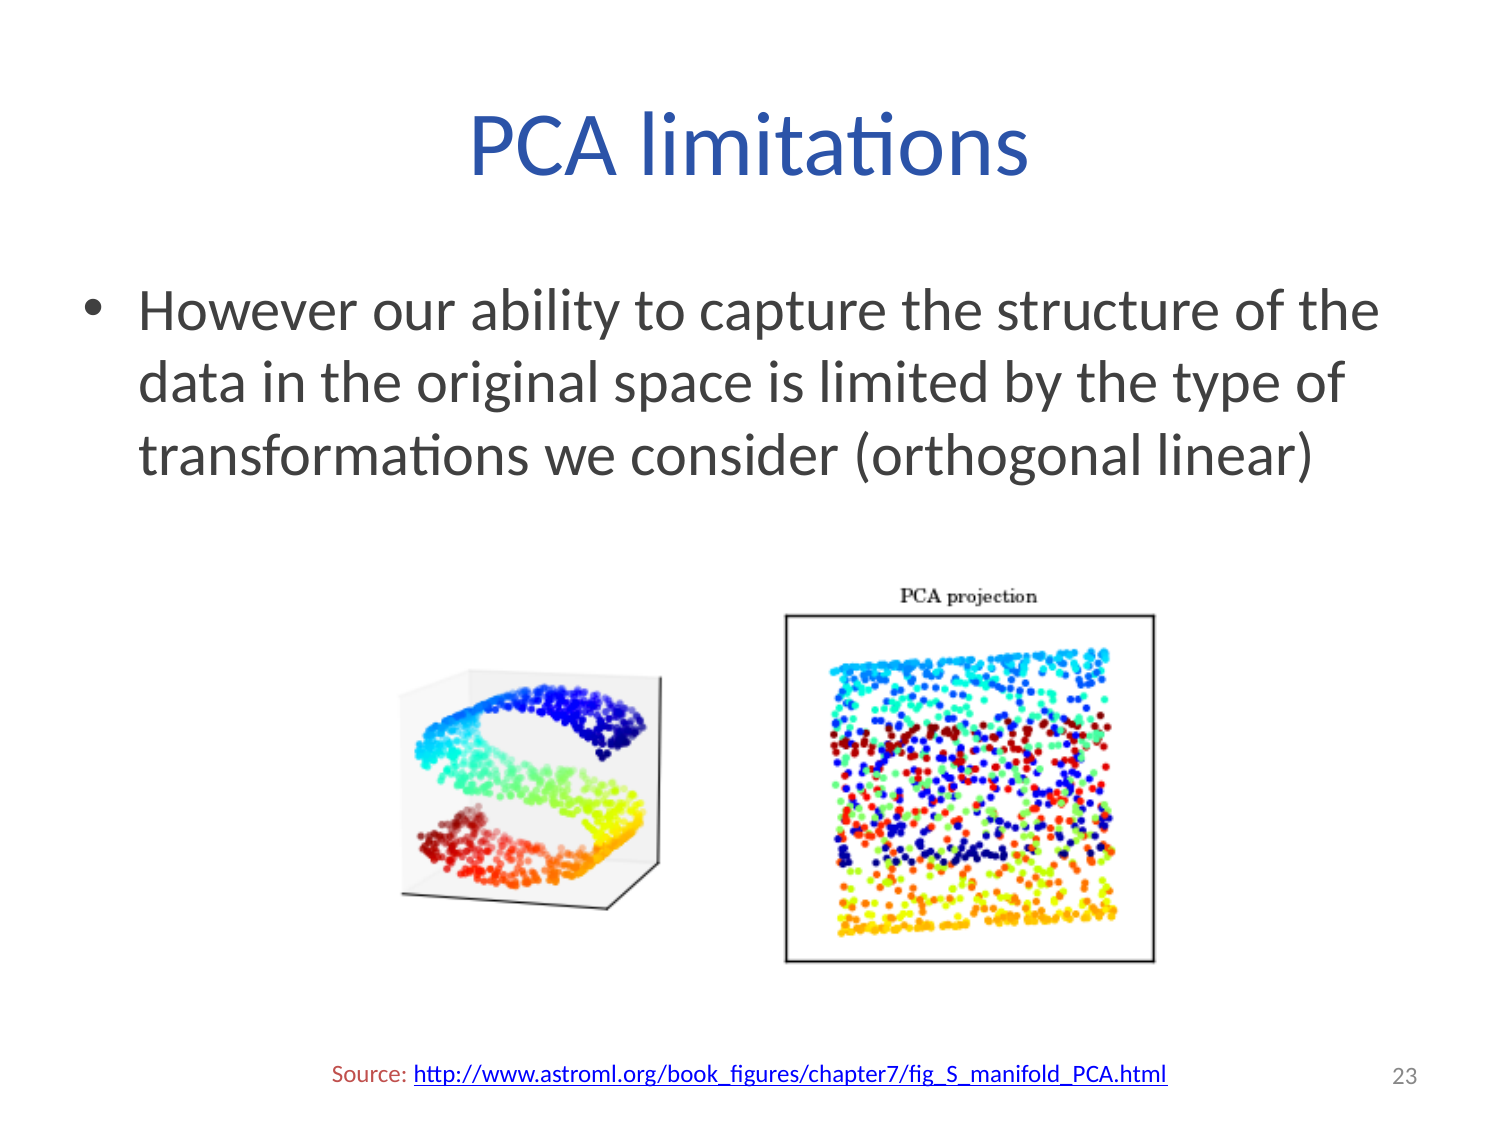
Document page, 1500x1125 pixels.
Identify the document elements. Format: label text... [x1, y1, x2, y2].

text_box However our ability to capture the structure of the data in the original space is limited by the type of transformations we consider (orthogonal linear) [74, 263, 1425, 1125]
picture [302, 526, 1198, 988]
slide_number 23 [1074, 1053, 1426, 1096]
text_box Source: http://www.astroml.org/book_figures/chapter7/fig_S_manifold_PCA.html [324, 1050, 1176, 1096]
title PCA limitations [74, 14, 1426, 263]
